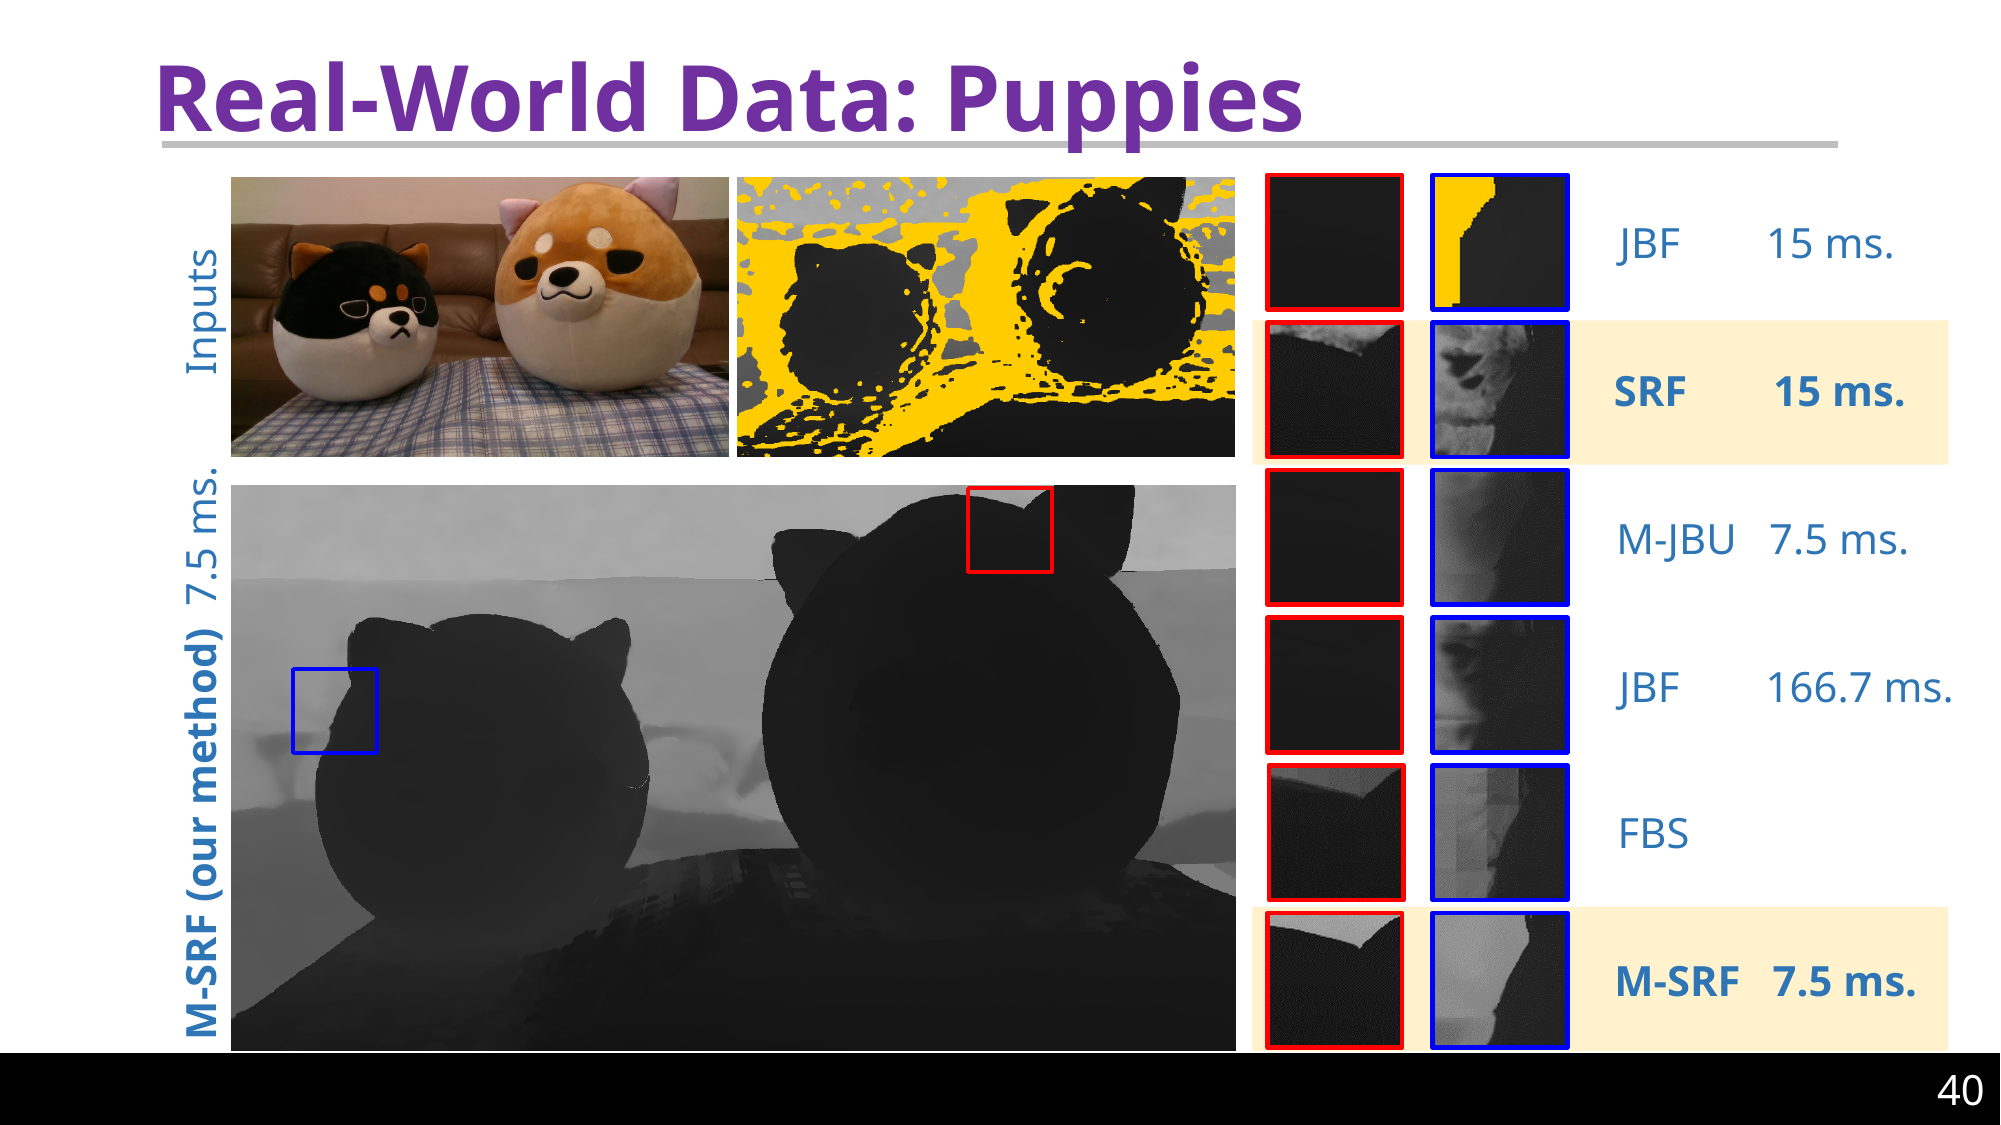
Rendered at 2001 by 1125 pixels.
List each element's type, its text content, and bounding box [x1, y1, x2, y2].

text_box M-SRF 7.5 ms. [1599, 947, 1965, 1013]
picture [737, 177, 1235, 457]
picture [1434, 915, 1565, 1046]
text_box M-SRF (our method) 7.5 ms. [167, 451, 232, 1055]
picture [231, 485, 1236, 1051]
picture [1269, 619, 1400, 750]
text_box SRF 15 ms. [1599, 356, 1921, 422]
text_box [0, 1053, 2000, 1125]
picture [1434, 324, 1565, 455]
text_box [1251, 319, 1949, 466]
text_box 40 [1922, 1056, 2000, 1122]
picture [1269, 324, 1400, 455]
picture [1271, 767, 1402, 898]
text_box FBS [1602, 799, 1737, 865]
text_box JBF 15 ms. [1604, 209, 1911, 274]
picture [1434, 767, 1565, 898]
picture [1269, 915, 1400, 1046]
picture [1434, 619, 1565, 750]
picture [1434, 472, 1565, 603]
picture [1269, 177, 1400, 308]
text_box [1251, 906, 1949, 1052]
picture [1434, 177, 1565, 308]
picture [1269, 472, 1400, 603]
picture [230, 177, 729, 457]
title Real-World Data: Puppies [137, 36, 1863, 167]
text_box JBF 166.7 ms. [1604, 653, 1969, 718]
text_box Inputs [167, 234, 230, 391]
text_box M-JBU 7.5 ms. [1601, 505, 1925, 570]
